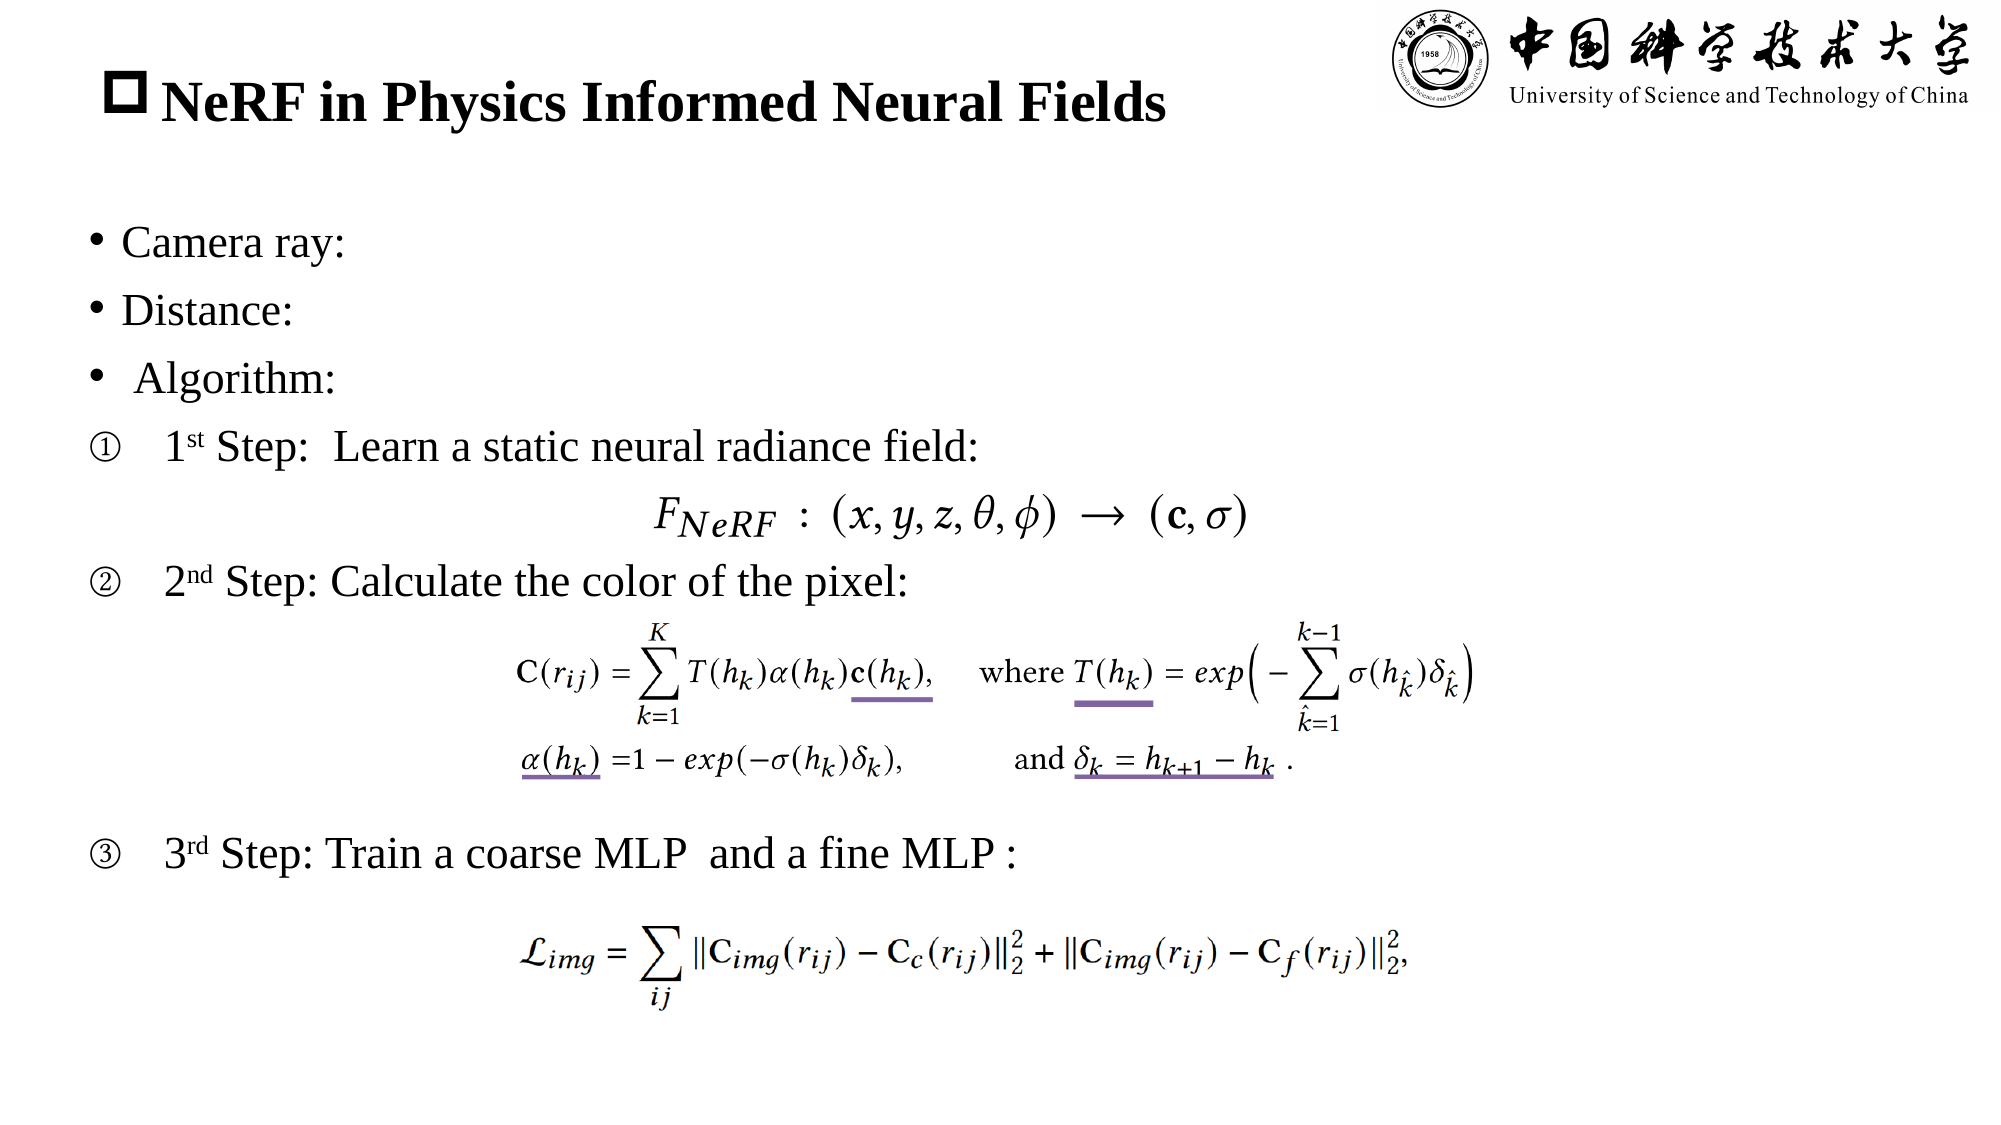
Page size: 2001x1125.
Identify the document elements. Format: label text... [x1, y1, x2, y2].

picture [1374, 0, 2000, 113]
title NeRF in Physics Informed Neural Fields [84, 32, 1517, 174]
picture [644, 480, 1258, 548]
picture [496, 610, 1481, 790]
picture [519, 915, 1418, 1015]
